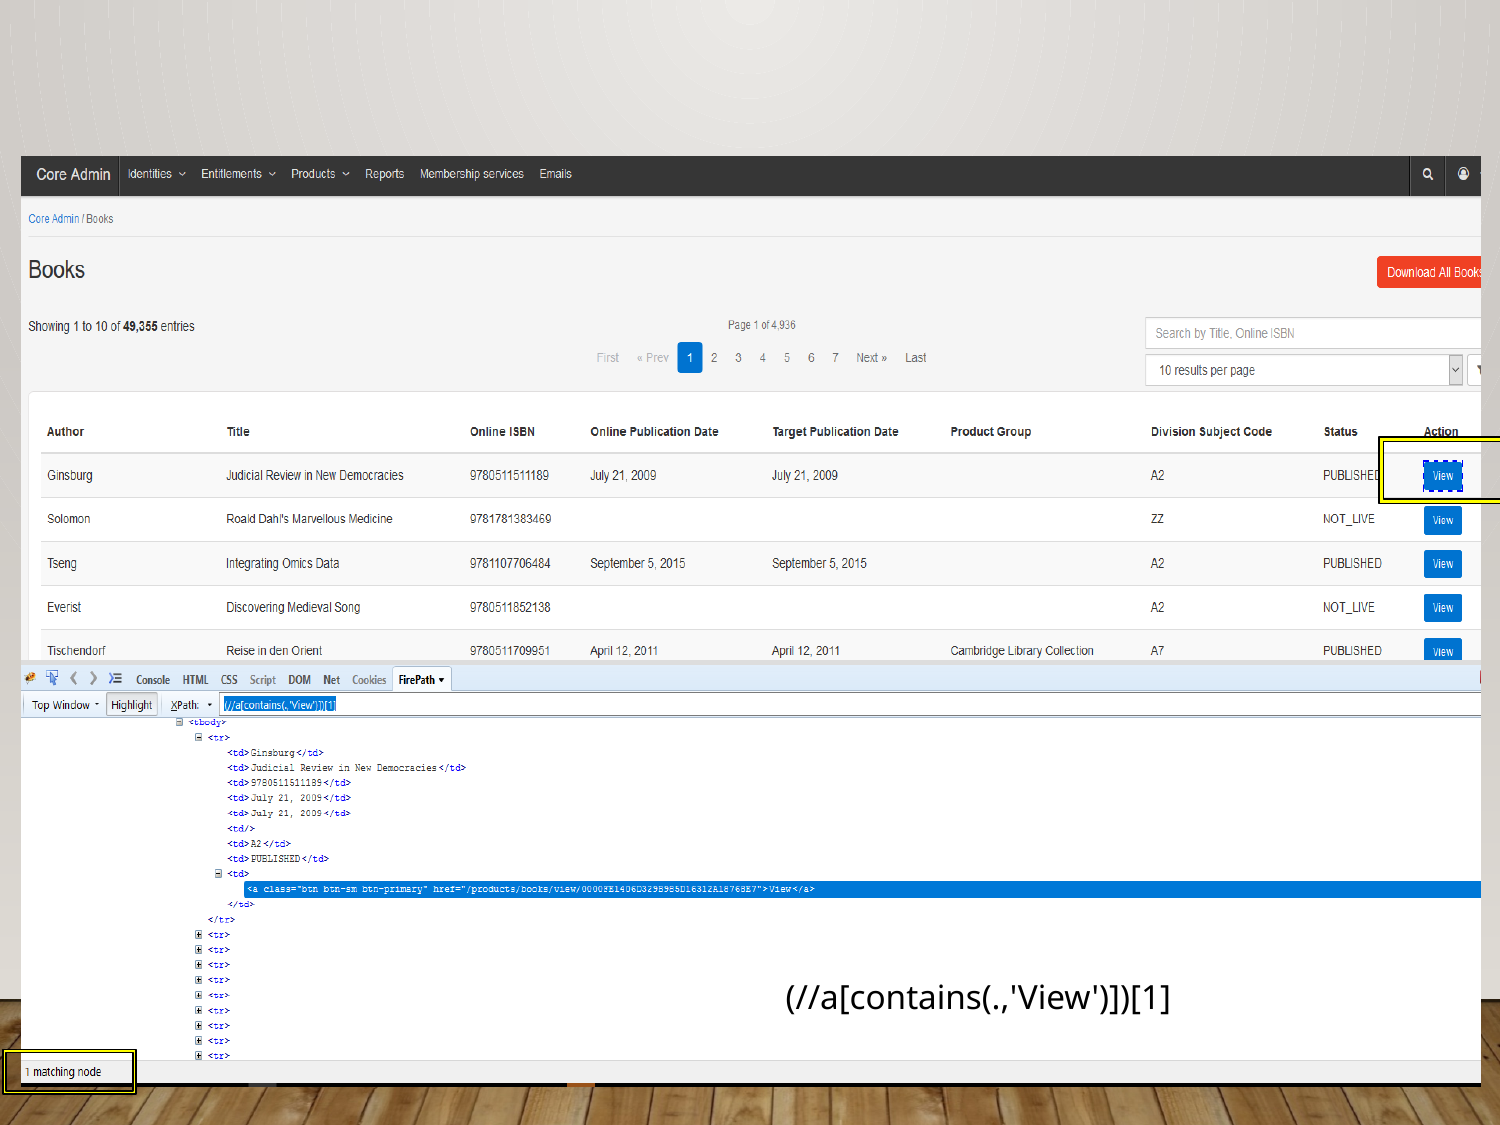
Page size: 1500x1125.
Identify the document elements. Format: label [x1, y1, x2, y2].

text_box [3, 1049, 137, 1094]
picture [0, 156, 1500, 1125]
text_box [1482, 499, 1500, 504]
text_box [1482, 437, 1500, 442]
